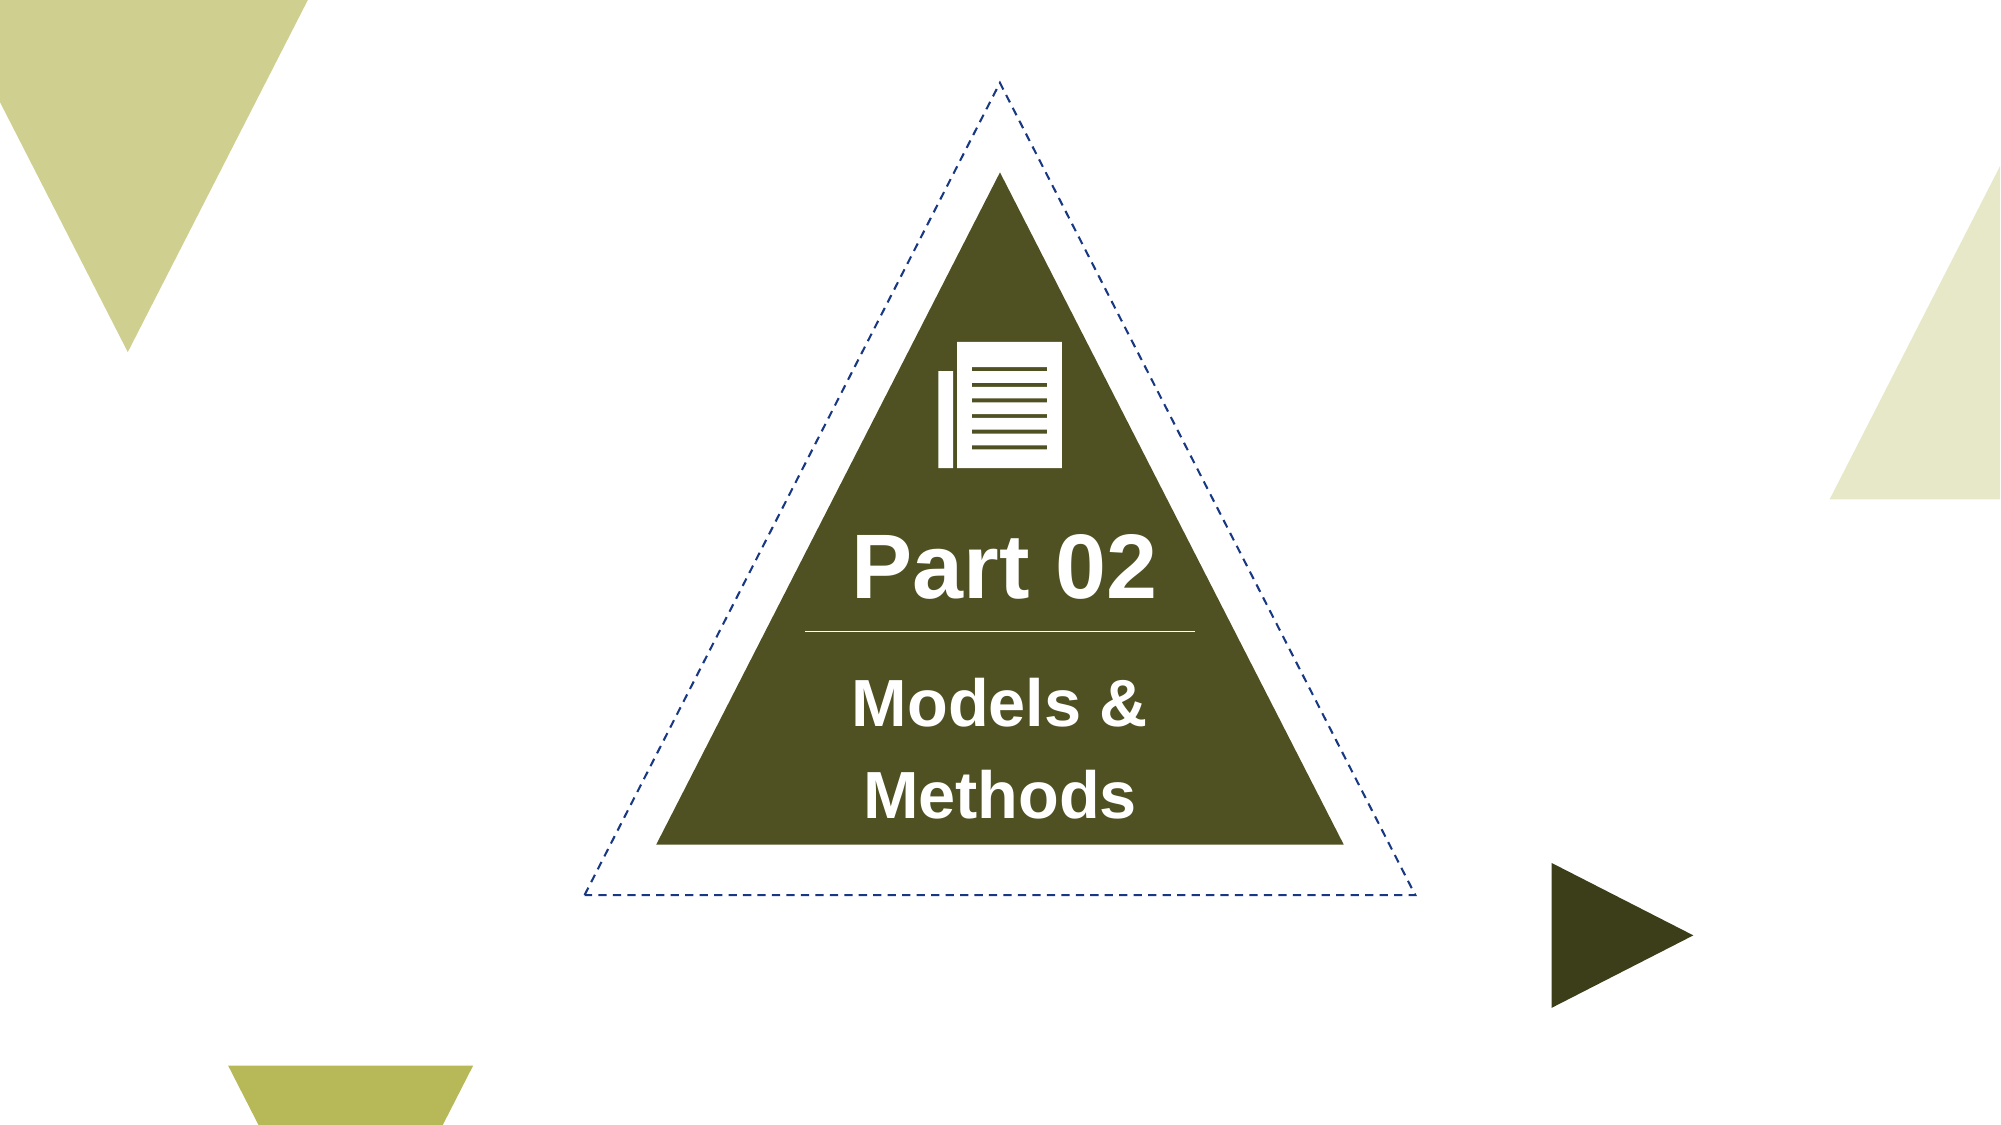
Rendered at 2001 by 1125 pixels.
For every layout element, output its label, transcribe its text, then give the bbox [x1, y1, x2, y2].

text_box [957, 341, 1062, 469]
list Models & Methods [672, 633, 1328, 869]
text_box [938, 371, 954, 469]
